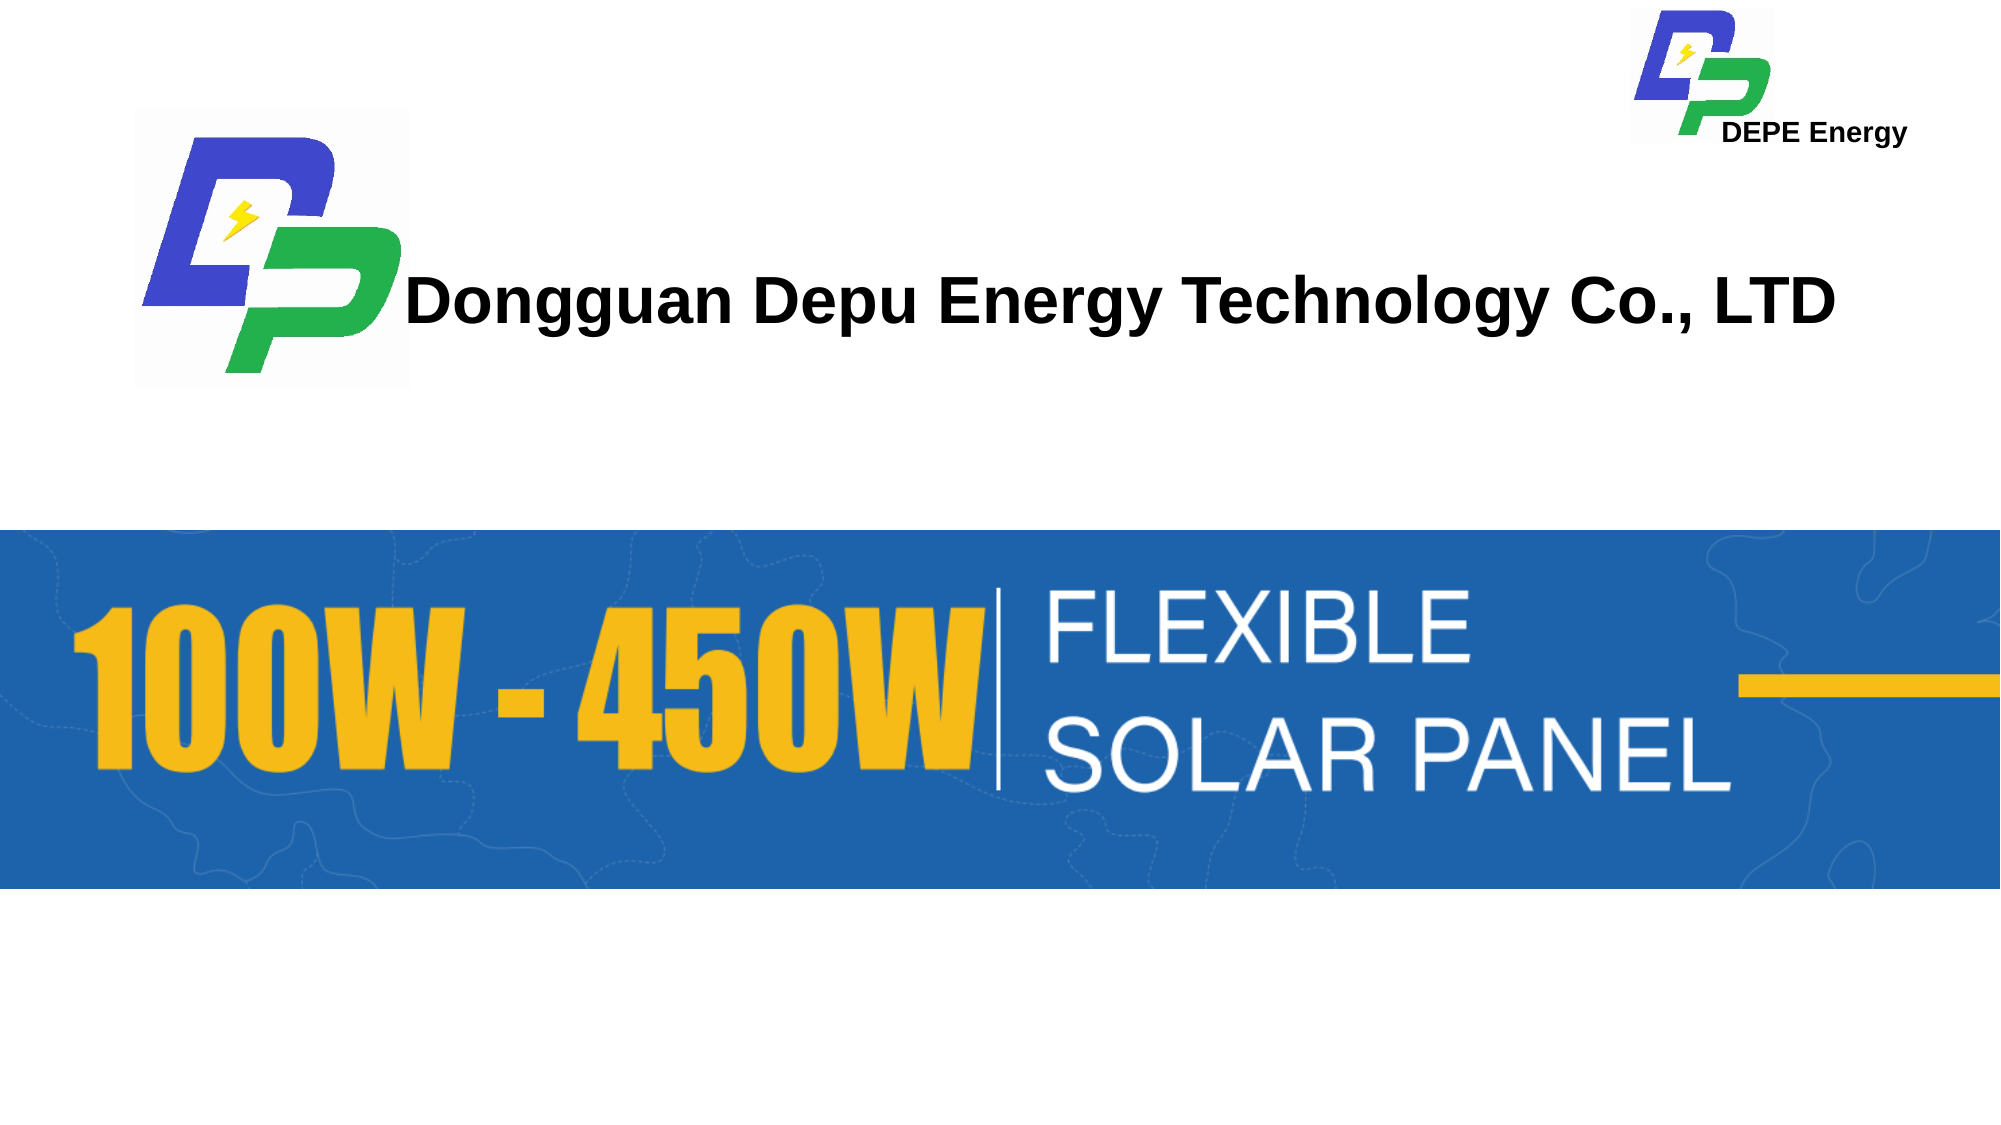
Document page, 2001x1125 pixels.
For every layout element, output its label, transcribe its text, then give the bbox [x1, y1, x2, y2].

picture [1630, 8, 1775, 143]
picture [0, 530, 2000, 889]
picture [134, 109, 410, 388]
picture [1767, 125, 1775, 132]
text_box Dongguan Depu Energy Technology Co., LTD [298, 184, 1946, 419]
